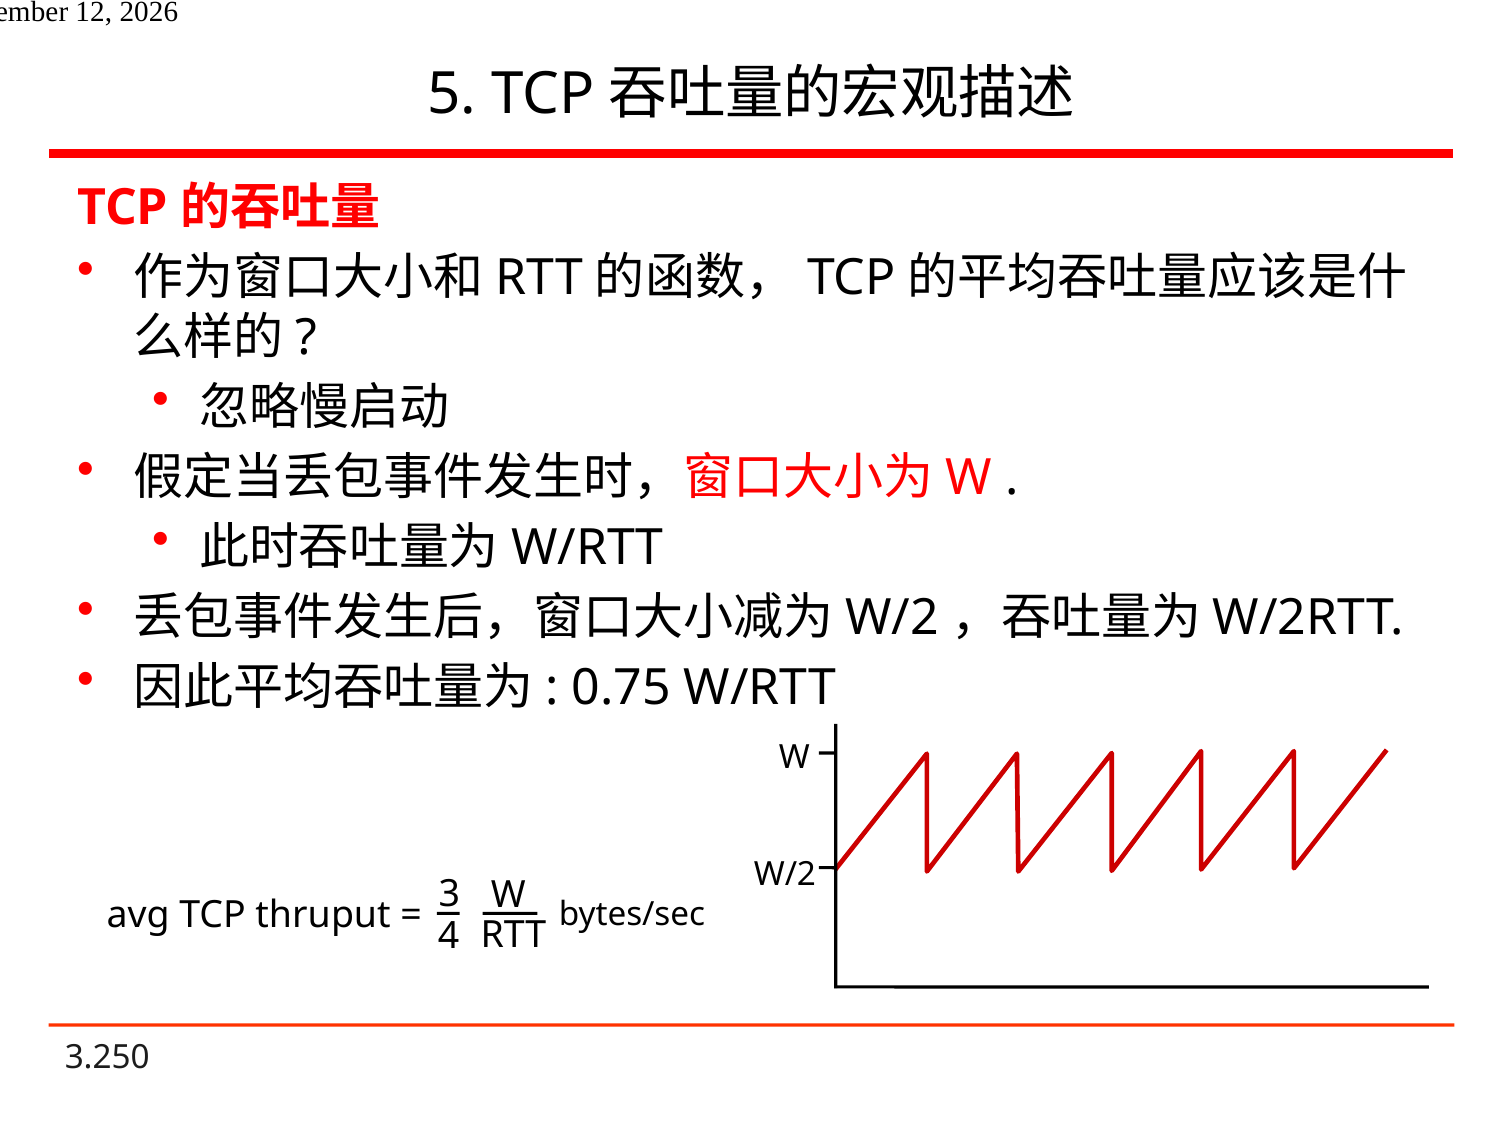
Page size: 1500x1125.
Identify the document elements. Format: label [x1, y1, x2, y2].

text_box [108, 861, 710, 964]
title [59, 37, 1443, 143]
list [61, 166, 1451, 734]
text_box [745, 723, 1430, 989]
